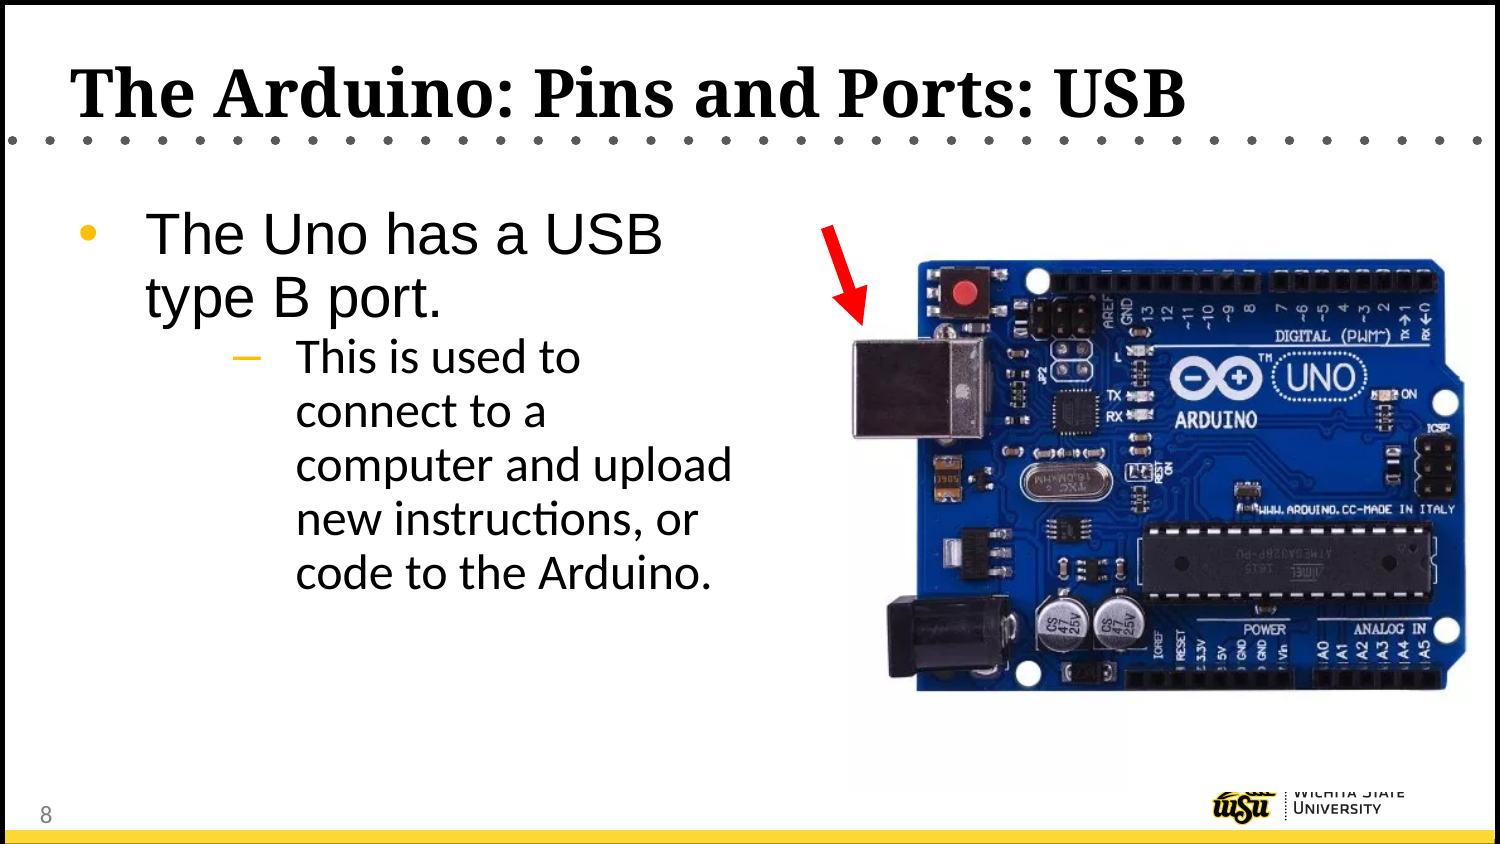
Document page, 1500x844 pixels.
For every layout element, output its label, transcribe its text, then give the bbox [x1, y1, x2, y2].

picture [845, 162, 1476, 825]
title The Arduino: Pins and Ports: USB [55, 33, 1450, 138]
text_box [826, 226, 863, 327]
list The Uno has a USB type B port. This is used to connect to a computer and upload new instructions, or code to the Arduino. [55, 196, 760, 754]
